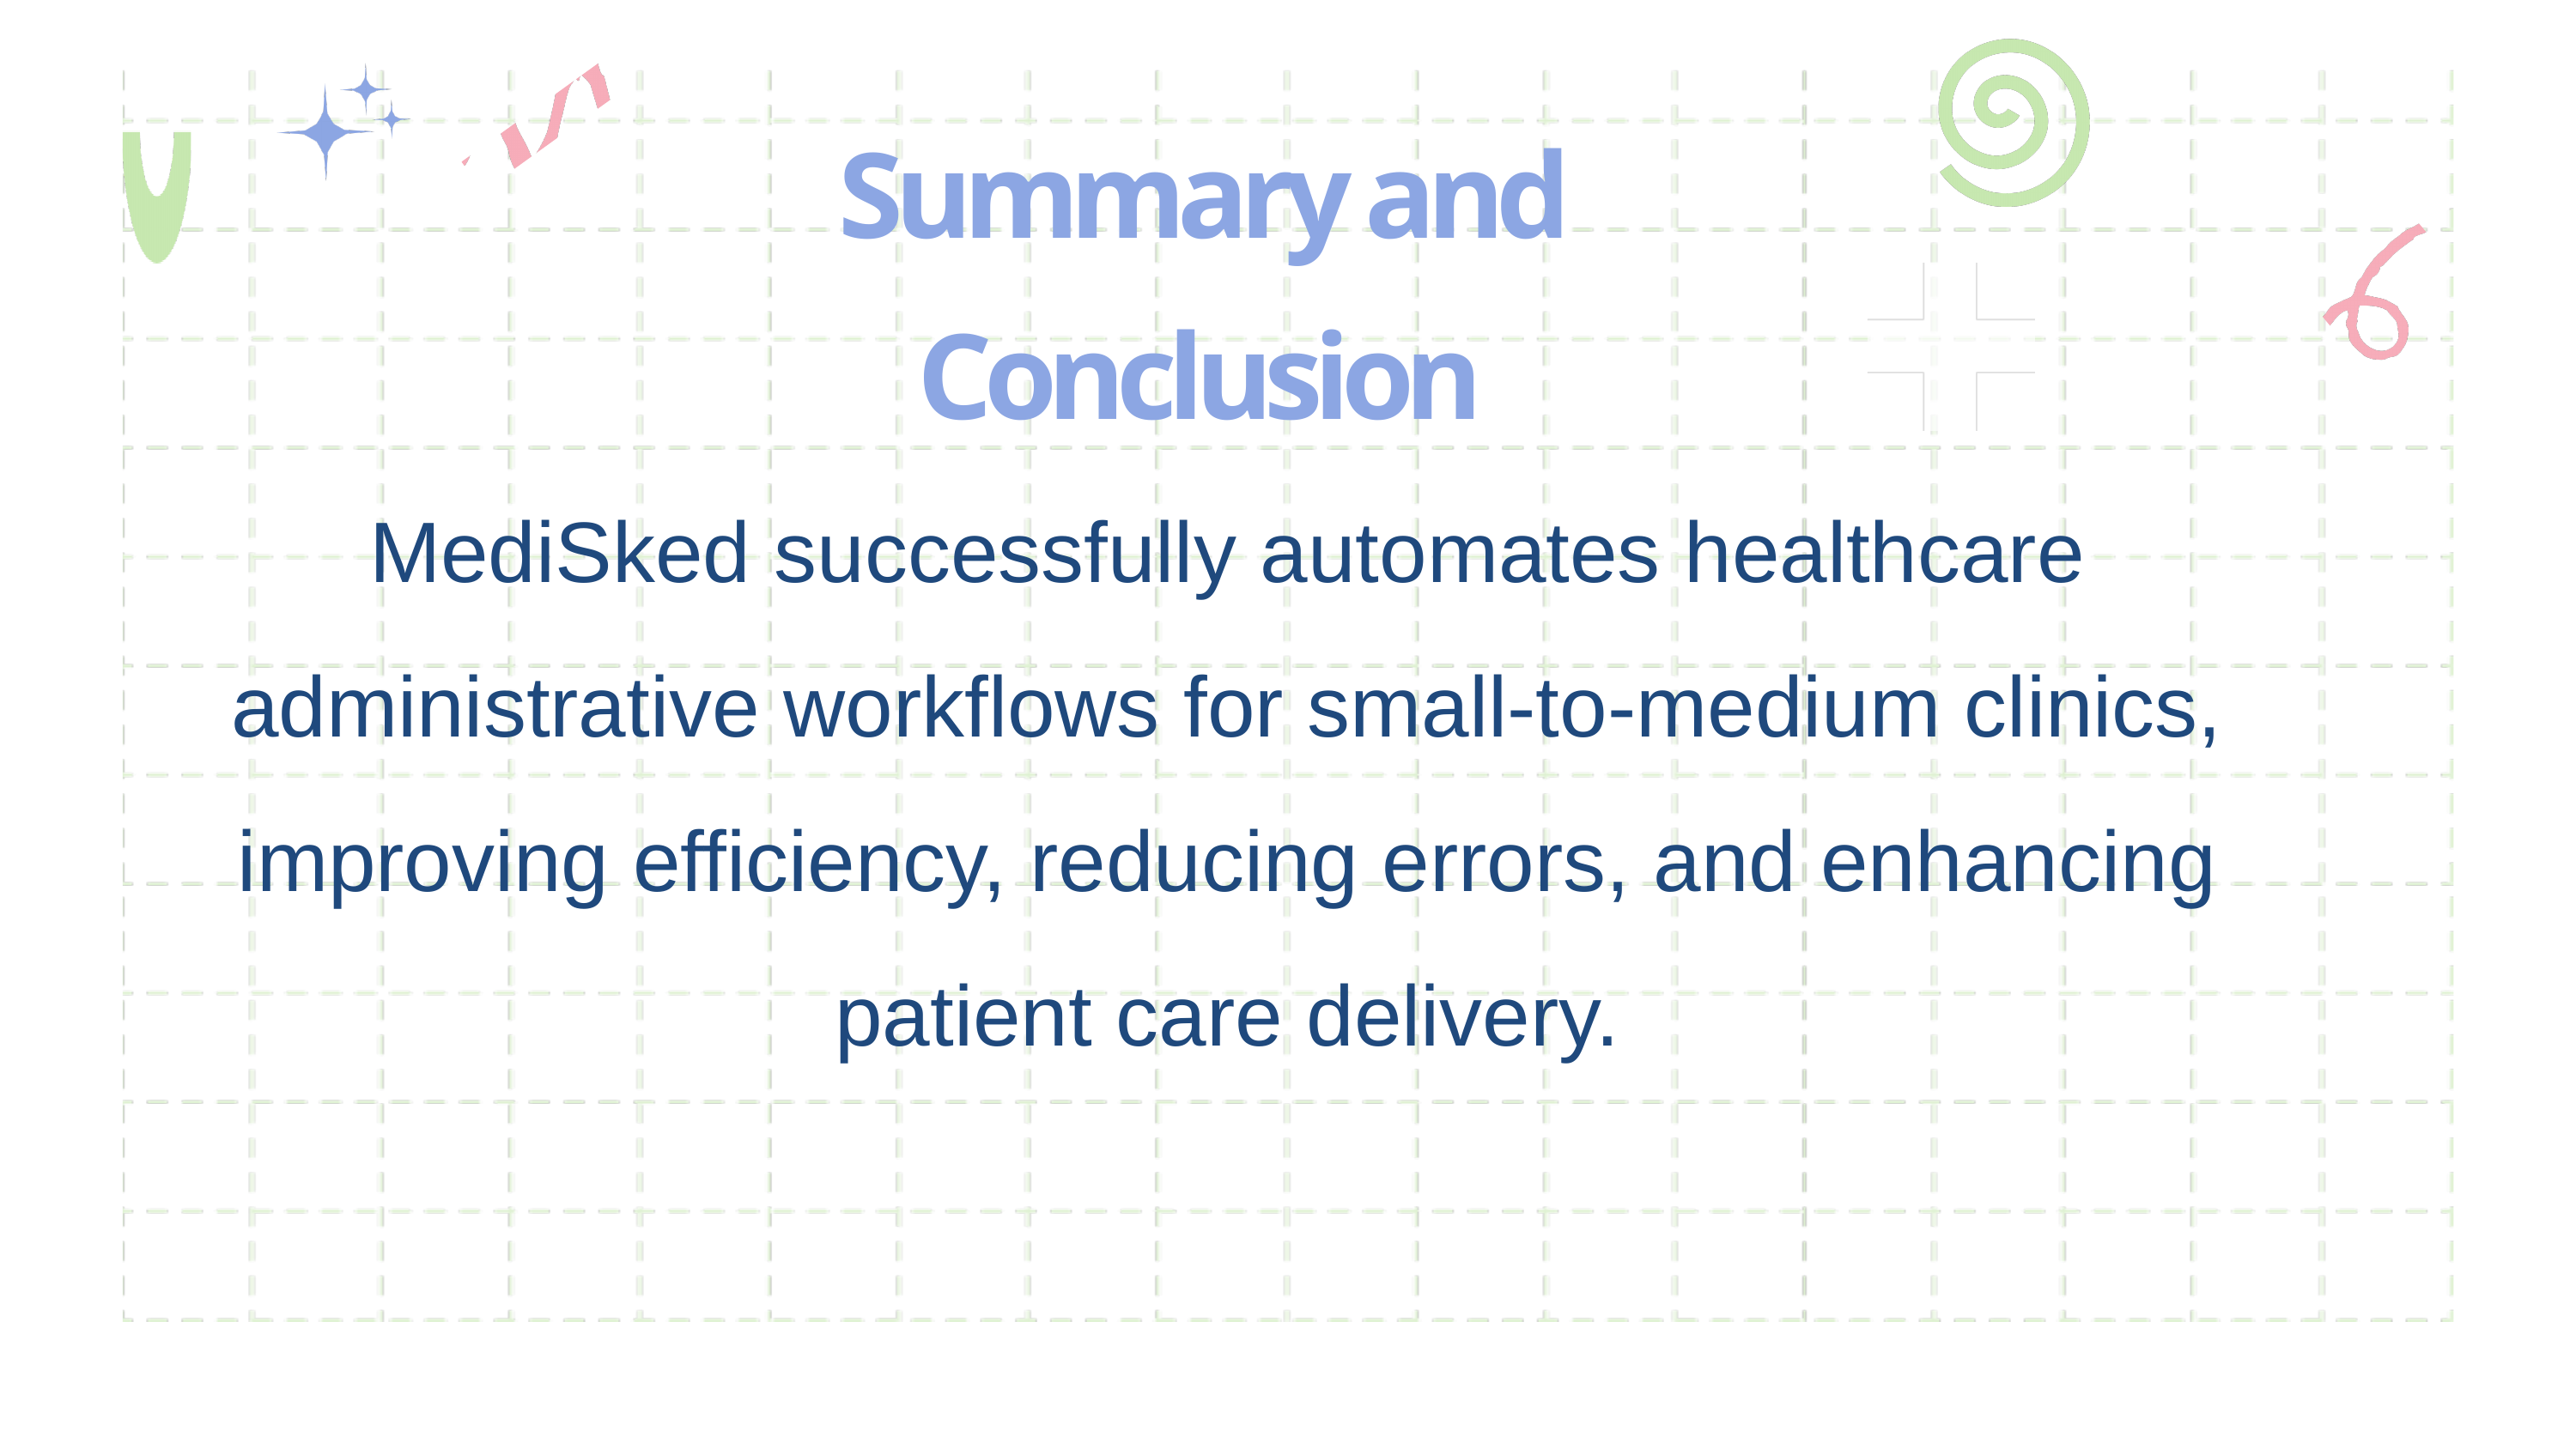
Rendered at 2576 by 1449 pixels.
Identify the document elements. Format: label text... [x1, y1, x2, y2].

text_box [1938, 38, 2091, 207]
text_box MediSked successfully automates healthcare administrative workflows for small-to-medium clinics, improving efficiency, reducing errors, and enhancing patient care delivery. [214, 445, 2241, 937]
text_box [122, 64, 2454, 1322]
text_box [276, 63, 411, 181]
text_box [122, 130, 191, 264]
text_box [461, 38, 655, 192]
text_box [2301, 206, 2484, 387]
text_box [1867, 263, 2035, 431]
text_box Summary and Conclusion [611, 80, 1789, 444]
